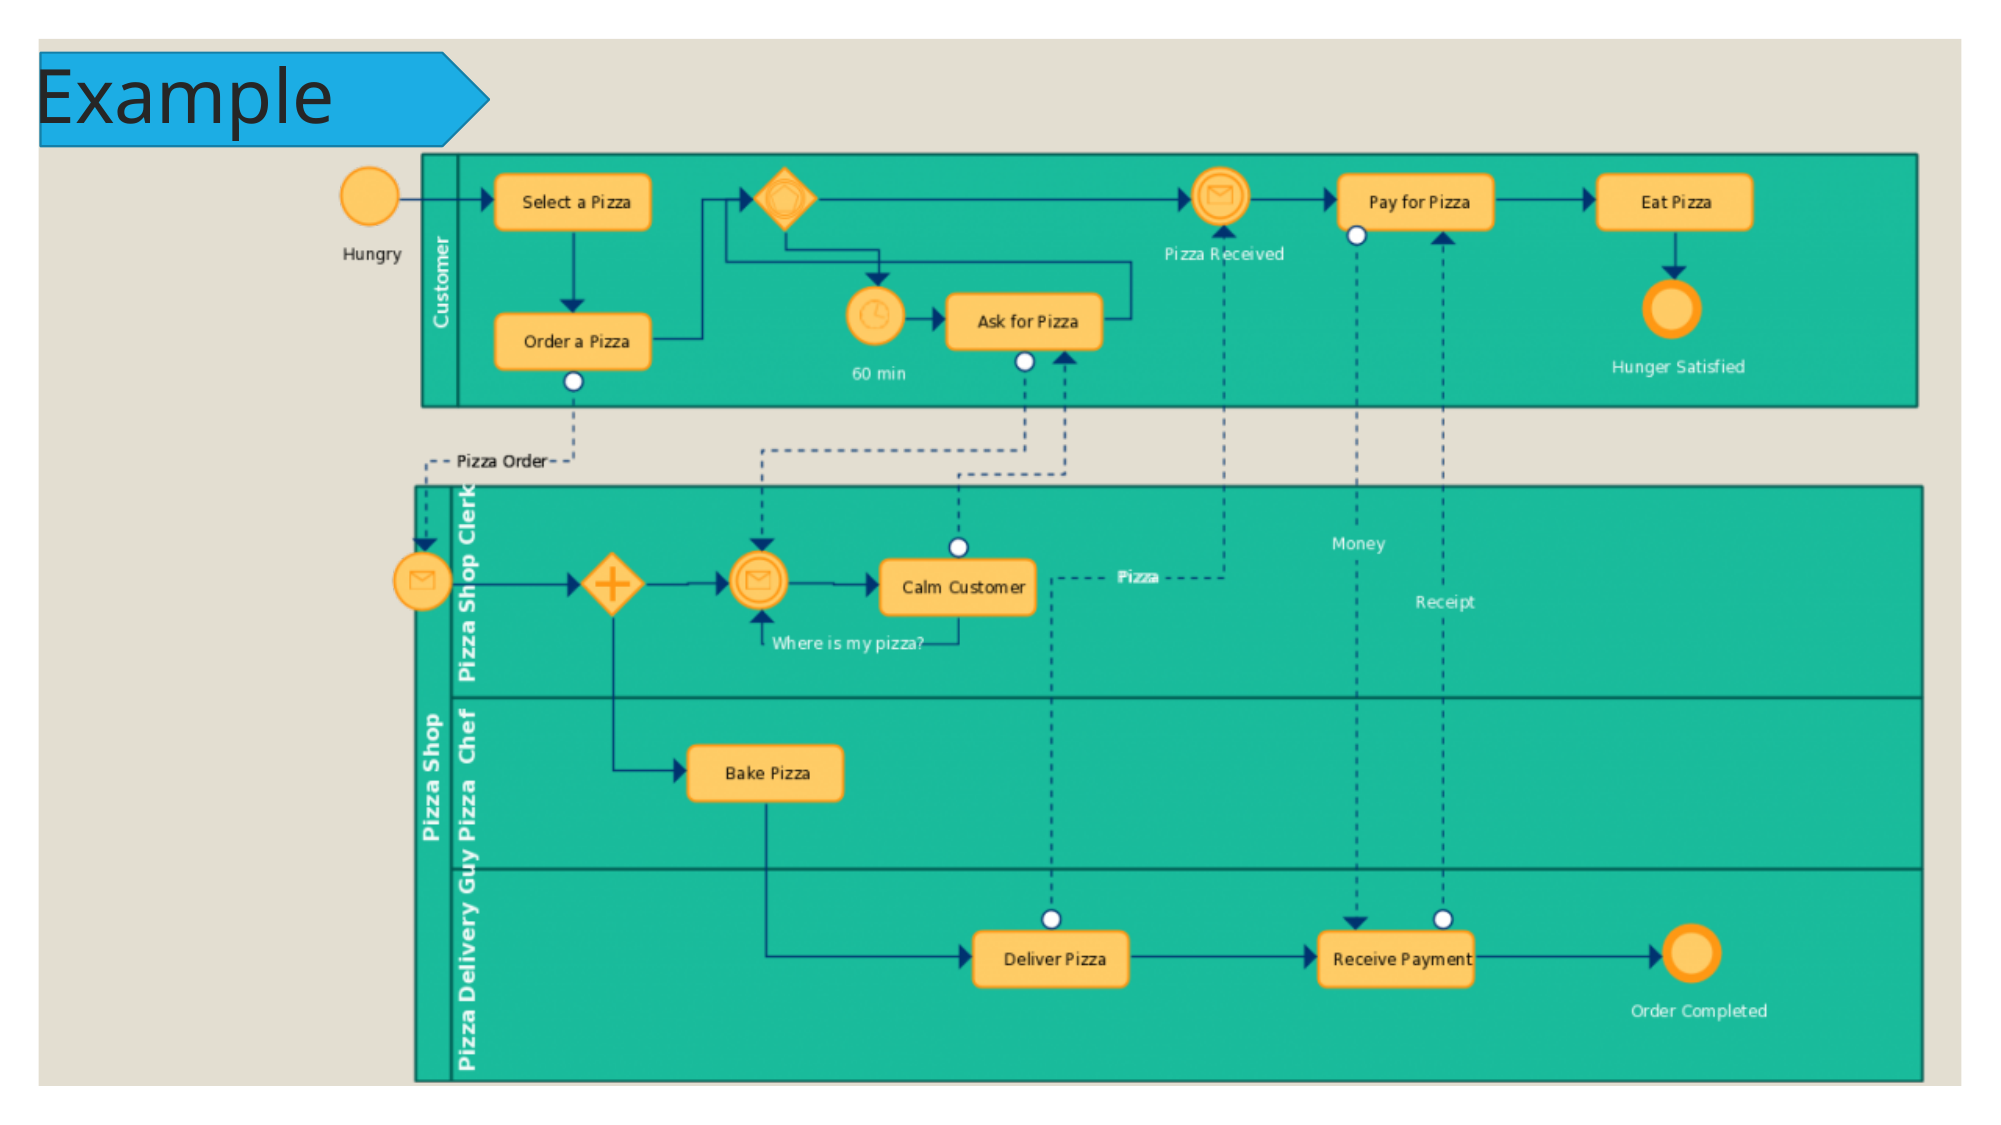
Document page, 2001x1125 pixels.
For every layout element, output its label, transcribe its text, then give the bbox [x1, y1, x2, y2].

picture [333, 146, 1934, 1089]
title Example [18, 0, 1669, 212]
